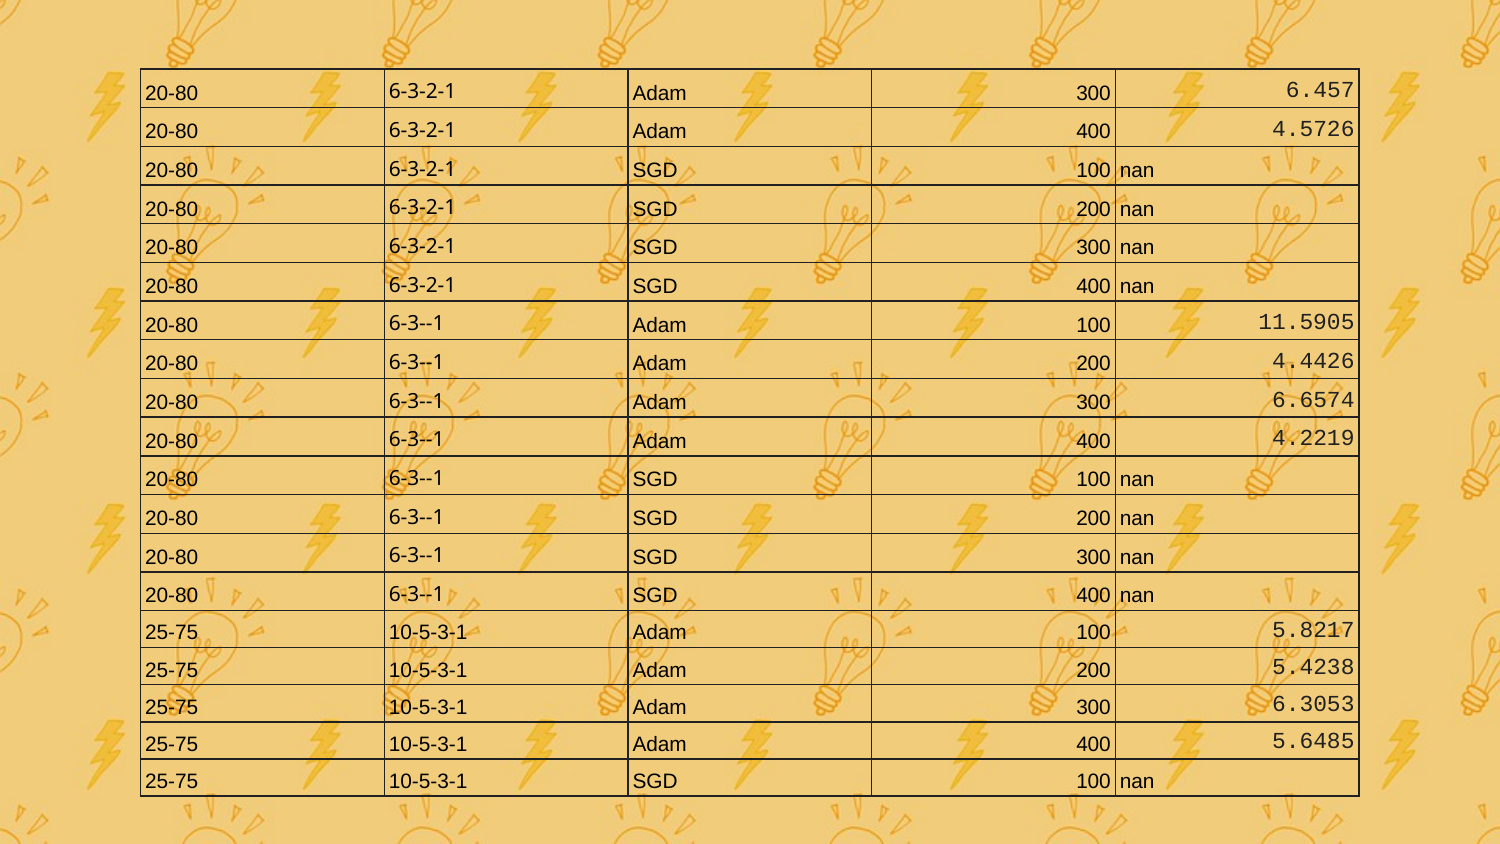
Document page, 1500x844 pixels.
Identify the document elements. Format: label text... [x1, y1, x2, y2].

table_cell 20-80 [141, 534, 384, 571]
table_header 6-3-2-1 [385, 70, 627, 107]
table_cell nan [1116, 534, 1358, 571]
table_cell Adam [629, 723, 871, 758]
table_cell nan [1116, 147, 1358, 184]
table_cell 6-3--1 [385, 457, 627, 494]
table_cell 11.5905 [1116, 302, 1358, 339]
table_cell nan [1116, 760, 1358, 795]
table_cell 300 [872, 534, 1115, 571]
table_cell Adam [629, 418, 871, 455]
table_cell 25-75 [141, 723, 384, 758]
table_header 20-80 [141, 70, 384, 107]
table_cell 400 [872, 263, 1115, 300]
table_cell Adam [629, 685, 871, 721]
table_cell Adam [629, 648, 871, 684]
table_cell nan [1116, 186, 1358, 223]
table_cell 20-80 [141, 186, 384, 223]
table_cell 200 [872, 495, 1115, 533]
table_cell 100 [872, 302, 1115, 339]
table_cell 6-3--1 [385, 340, 627, 378]
table_cell 25-75 [141, 685, 384, 721]
table_cell 20-80 [141, 457, 384, 494]
table_cell 6-3--1 [385, 495, 627, 533]
table_cell 6-3--1 [385, 418, 627, 455]
table_cell 25-75 [141, 648, 384, 684]
table_cell Adam [629, 340, 871, 378]
table_cell 6-3-2-1 [385, 263, 627, 300]
table_cell 200 [872, 340, 1115, 378]
table_cell nan [1116, 495, 1358, 533]
table_cell 100 [872, 457, 1115, 494]
table_cell 400 [872, 573, 1115, 610]
table_cell 400 [872, 418, 1115, 455]
table_cell 400 [872, 723, 1115, 758]
table_cell 20-80 [141, 263, 384, 300]
table_cell 5.4238 [1116, 648, 1358, 684]
table_cell nan [1116, 263, 1358, 300]
table_cell 100 [872, 611, 1115, 647]
table_cell 5.6485 [1116, 723, 1358, 758]
table_cell 6-3-2-1 [385, 147, 627, 184]
table_cell 20-80 [141, 108, 384, 146]
table_cell 200 [872, 186, 1115, 223]
table_cell SGD [629, 495, 871, 533]
table_cell Adam [629, 379, 871, 416]
table_cell 4.2219 [1116, 418, 1358, 455]
table_cell 10-5-3-1 [385, 648, 627, 684]
table_cell 10-5-3-1 [385, 685, 627, 721]
table_cell SGD [629, 573, 871, 610]
table_cell 400 [872, 108, 1115, 146]
table_cell SGD [629, 186, 871, 223]
table_cell 6-3-2-1 [385, 186, 627, 223]
table_cell 10-5-3-1 [385, 760, 627, 795]
table_cell 25-75 [141, 760, 384, 795]
table_cell Adam [629, 302, 871, 339]
table_cell Adam [629, 611, 871, 647]
table_cell 100 [872, 760, 1115, 795]
table_cell 25-75 [141, 611, 384, 647]
table_cell SGD [629, 263, 871, 300]
table_cell nan [1116, 573, 1358, 610]
table_cell SGD [629, 224, 871, 262]
table_cell SGD [629, 534, 871, 571]
table_cell 20-80 [141, 224, 384, 262]
table_cell 6-3--1 [385, 573, 627, 610]
table_cell 10-5-3-1 [385, 723, 627, 758]
table_cell SGD [629, 760, 871, 795]
table_cell 6.3053 [1116, 685, 1358, 721]
table_cell 20-80 [141, 573, 384, 610]
table_cell 300 [872, 379, 1115, 416]
table_cell 5.8217 [1116, 611, 1358, 647]
table_cell 300 [872, 224, 1115, 262]
table_header Adam [629, 70, 871, 107]
table_header 6.457 [1116, 70, 1358, 107]
table_cell SGD [629, 147, 871, 184]
table_cell 4.5726 [1116, 108, 1358, 146]
table_cell SGD [629, 457, 871, 494]
table_cell 4.4426 [1116, 340, 1358, 378]
picture [0, 0, 1500, 844]
table_cell 20-80 [141, 495, 384, 533]
table_cell 20-80 [141, 147, 384, 184]
table_cell 20-80 [141, 418, 384, 455]
table_header 300 [872, 70, 1115, 107]
table_cell 6-3--1 [385, 534, 627, 571]
table_cell 6-3--1 [385, 302, 627, 339]
table_cell 6-3-2-1 [385, 224, 627, 262]
table_cell nan [1116, 224, 1358, 262]
table_cell 20-80 [141, 302, 384, 339]
table_cell Adam [629, 108, 871, 146]
table_cell 10-5-3-1 [385, 611, 627, 647]
table_cell 100 [872, 147, 1115, 184]
table_cell 20-80 [141, 340, 384, 378]
table_cell 20-80 [141, 379, 384, 416]
table_cell nan [1116, 457, 1358, 494]
table_cell 6.6574 [1116, 379, 1358, 416]
table_cell 6-3-2-1 [385, 108, 627, 146]
table_cell 300 [872, 685, 1115, 721]
table_cell 200 [872, 648, 1115, 684]
table_cell 6-3--1 [385, 379, 627, 416]
